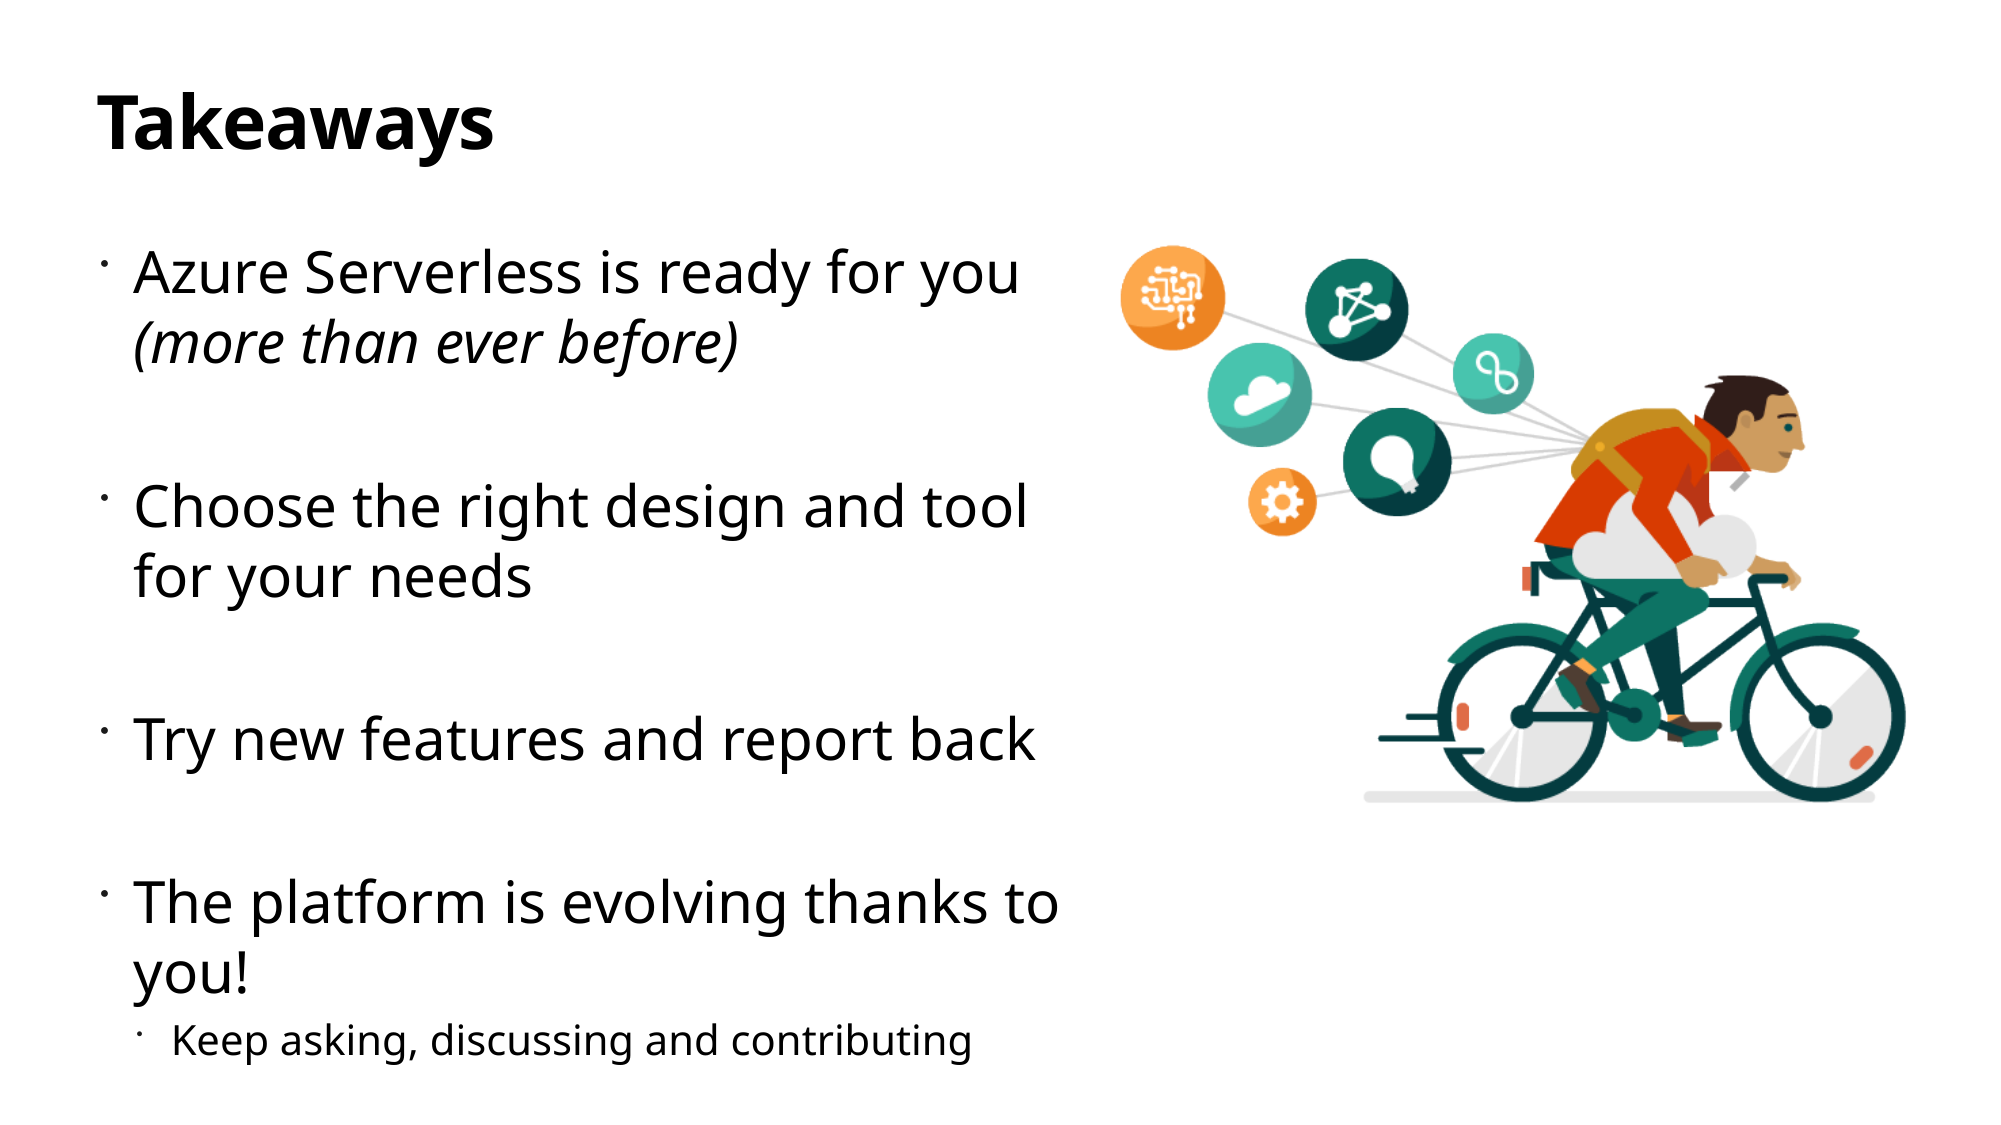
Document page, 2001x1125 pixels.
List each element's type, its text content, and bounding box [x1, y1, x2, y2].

list Azure Serverless is ready for you (more than ever before) Choose the right design and tool for your needs Try new features and report back The platform is evolving thanks to you! Keep asking, discussing and contributing [95, 235, 1079, 1088]
picture [833, 165, 2000, 913]
title Takeaways [96, 75, 1904, 166]
